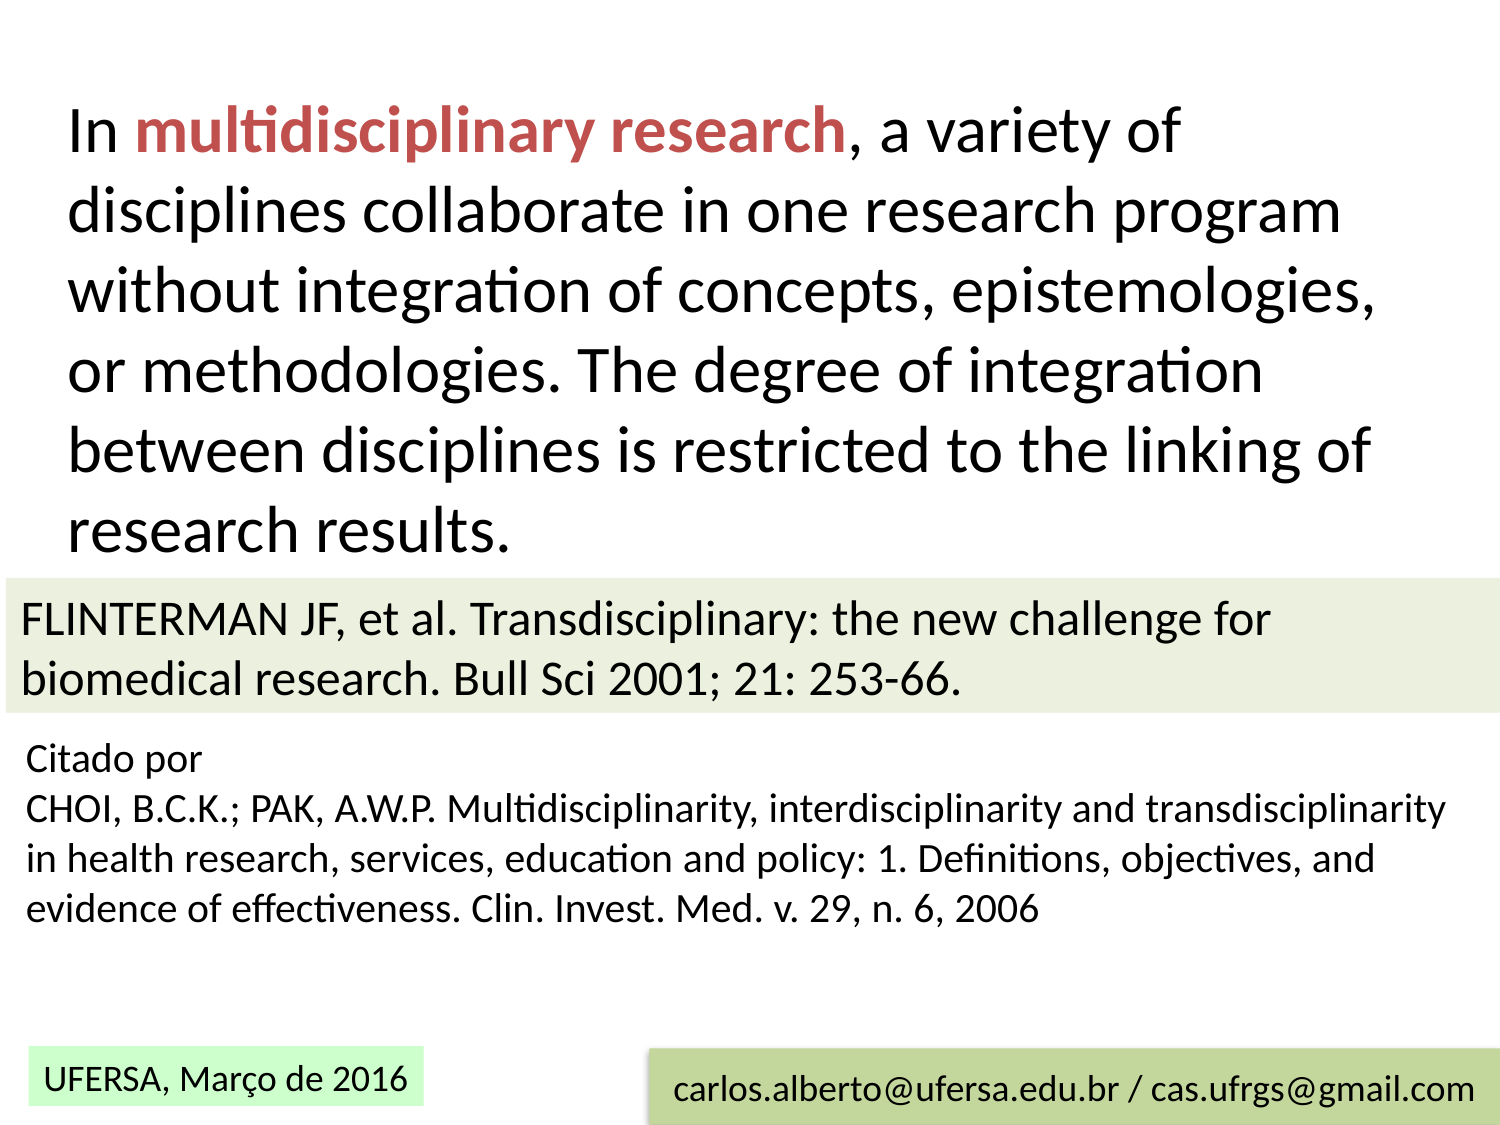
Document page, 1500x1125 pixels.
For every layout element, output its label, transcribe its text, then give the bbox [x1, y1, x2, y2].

text_box carlos.alberto@ufersa.edu.br / cas.ufrgs@gmail.com [649, 1048, 1500, 1125]
text_box Citado por CHOI, B.C.K.; PAK, A.W.P. Multidisciplinarity, interdisciplinarity and transdisciplinarity in health research, services, education and policy: 1. Definitions, objectives, and evidence of effectiveness. Clin. Invest. Med. v. 29, n. 6, 2006 [11, 723, 1500, 939]
text_box In multidisciplinary research, a variety of disciplines collaborate in one research program without integration of concepts, epistemologies, or methodologies. The degree of integration between disciplines is restricted to the linking of research results. [53, 78, 1459, 573]
text_box FLINTERMAN JF, et al. Transdisciplinary: the new challenge for biomedical research. Bull Sci 2001; 21: 253-66. [5, 577, 1500, 713]
